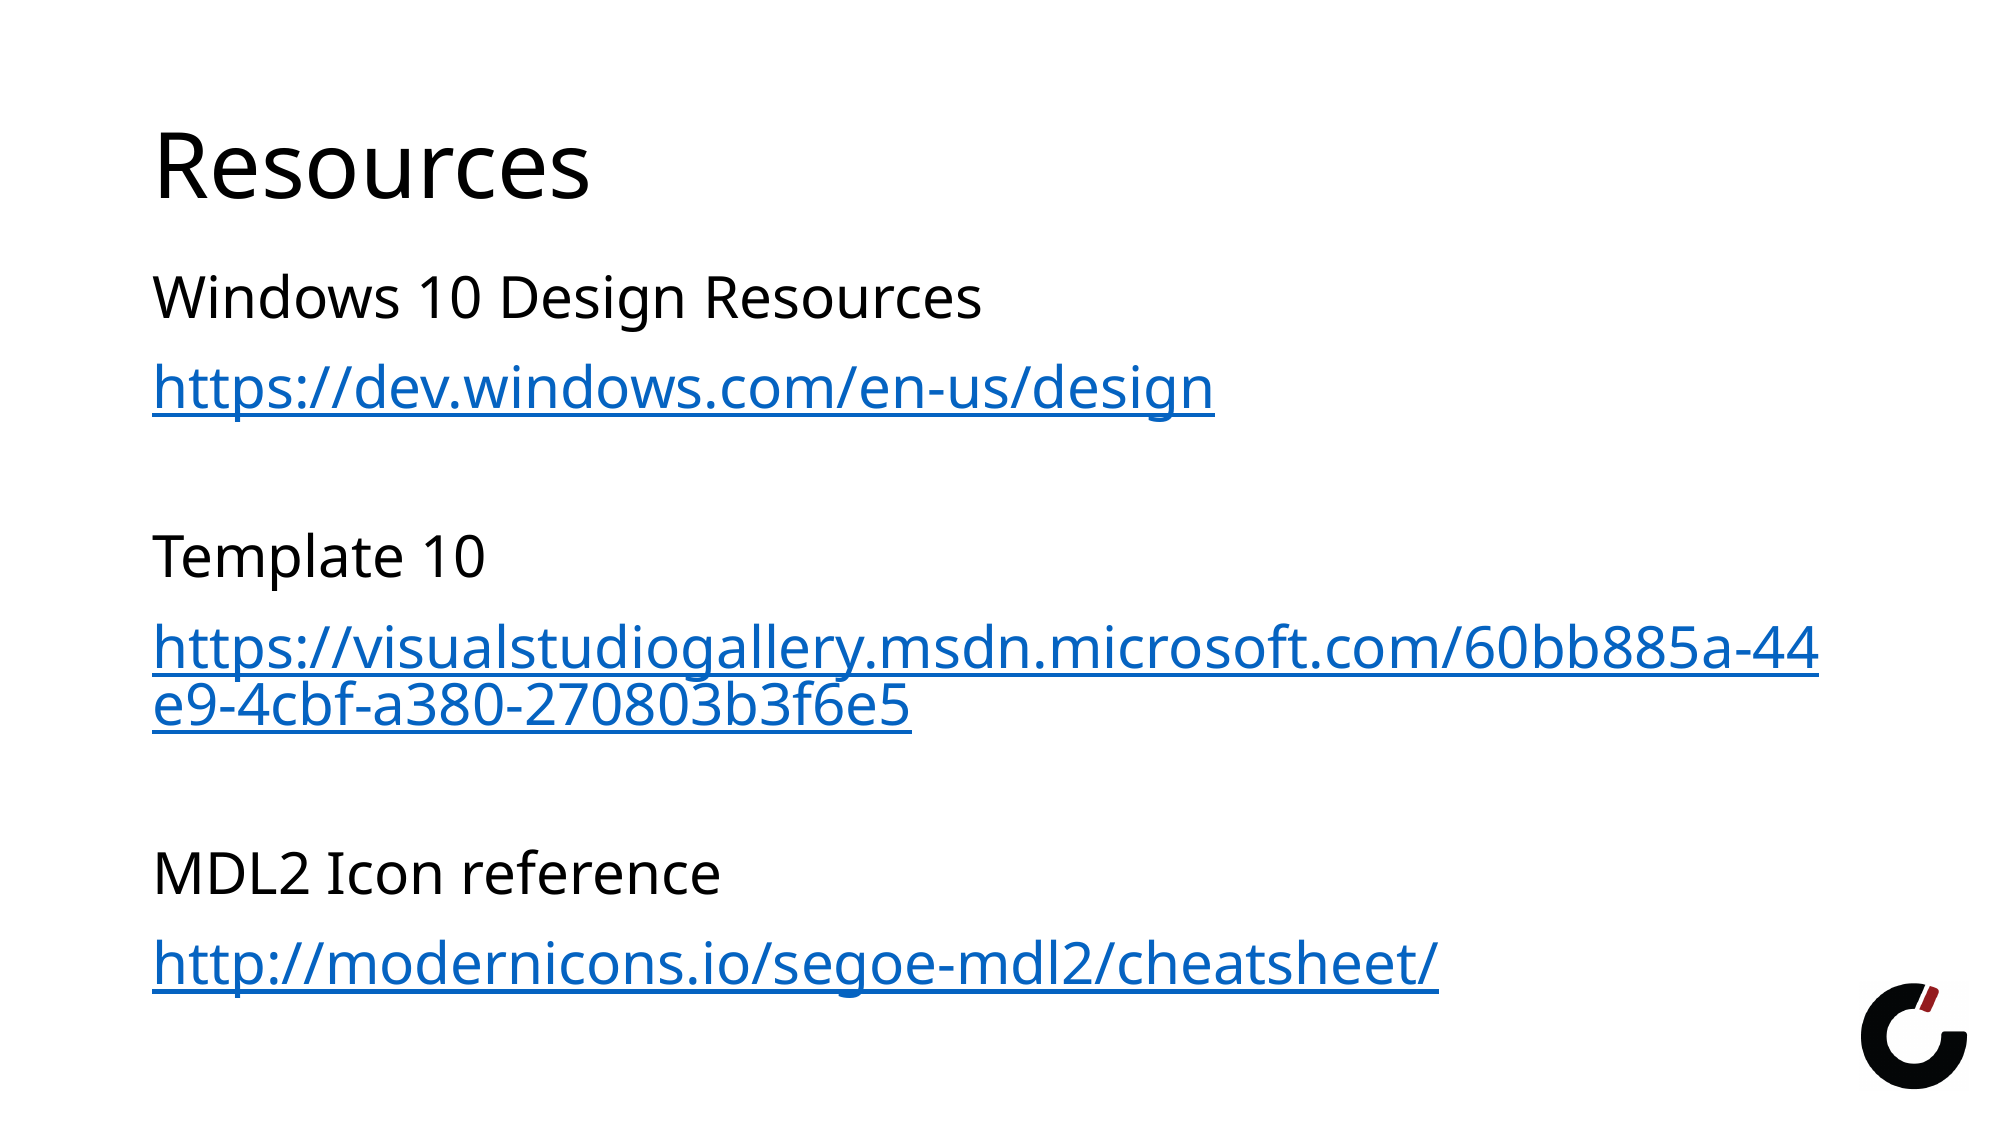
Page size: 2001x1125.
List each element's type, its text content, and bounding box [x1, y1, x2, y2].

list Windows 10 Design Resources https://dev.windows.com/en-us/design Template 10 https://visualstudiogallery.msdn.microsoft.com/60bb885a-44e9-4cbf-a380-270803b3f6e5 MDL2 Icon reference http://modernicons.io/segoe-mdl2/cheatsheet/ [137, 260, 1863, 1047]
title Resources [137, 59, 1863, 260]
picture [1859, 981, 1969, 1091]
